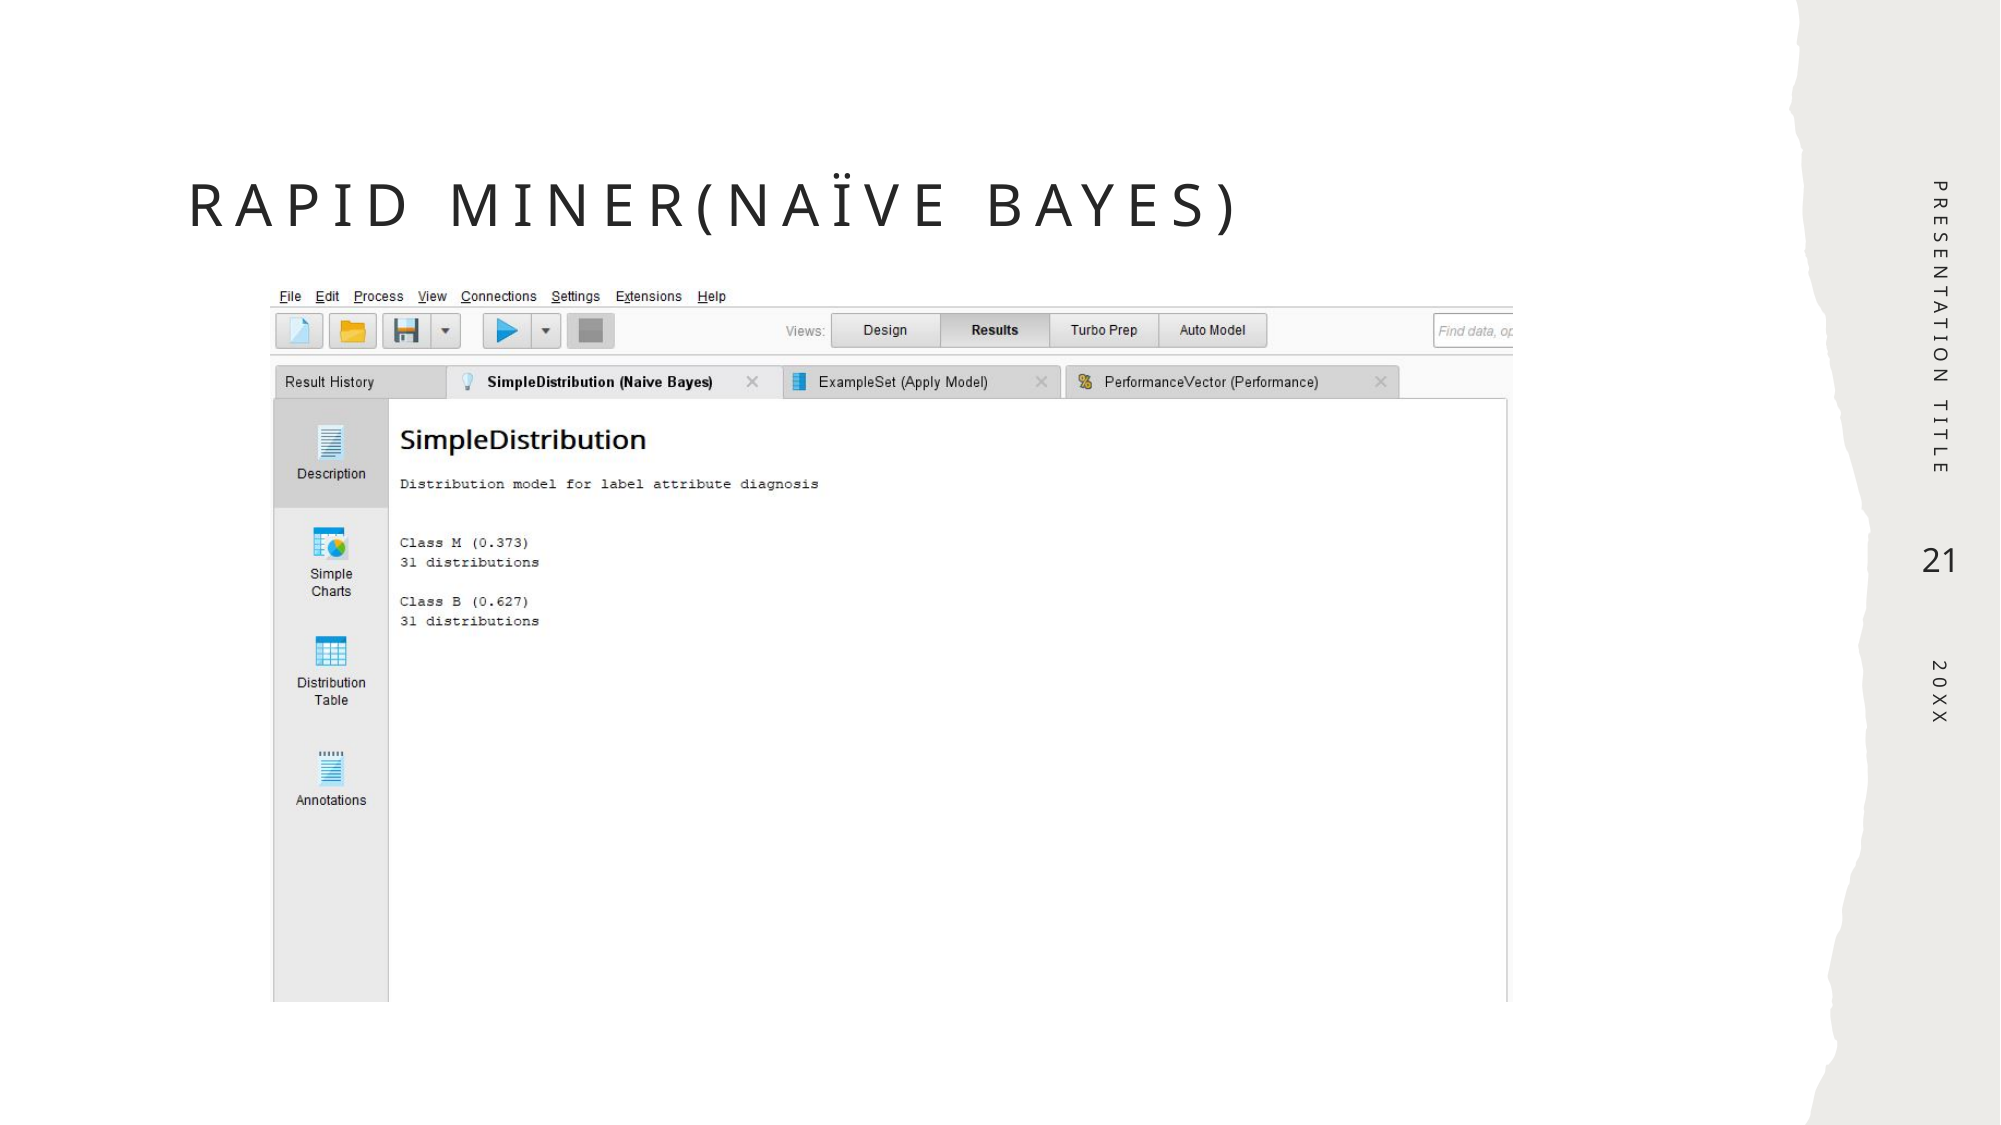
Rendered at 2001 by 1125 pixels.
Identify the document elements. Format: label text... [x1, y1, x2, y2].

title Rapid miner(Naïve Bayes) [172, 99, 1732, 300]
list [270, 288, 1513, 1003]
slide_number 20XX [1910, 645, 1971, 1080]
picture [1789, 0, 2000, 1125]
slide_number 21 [1896, 514, 1986, 610]
footer PRESENTATION TITLE [1911, 33, 1972, 489]
